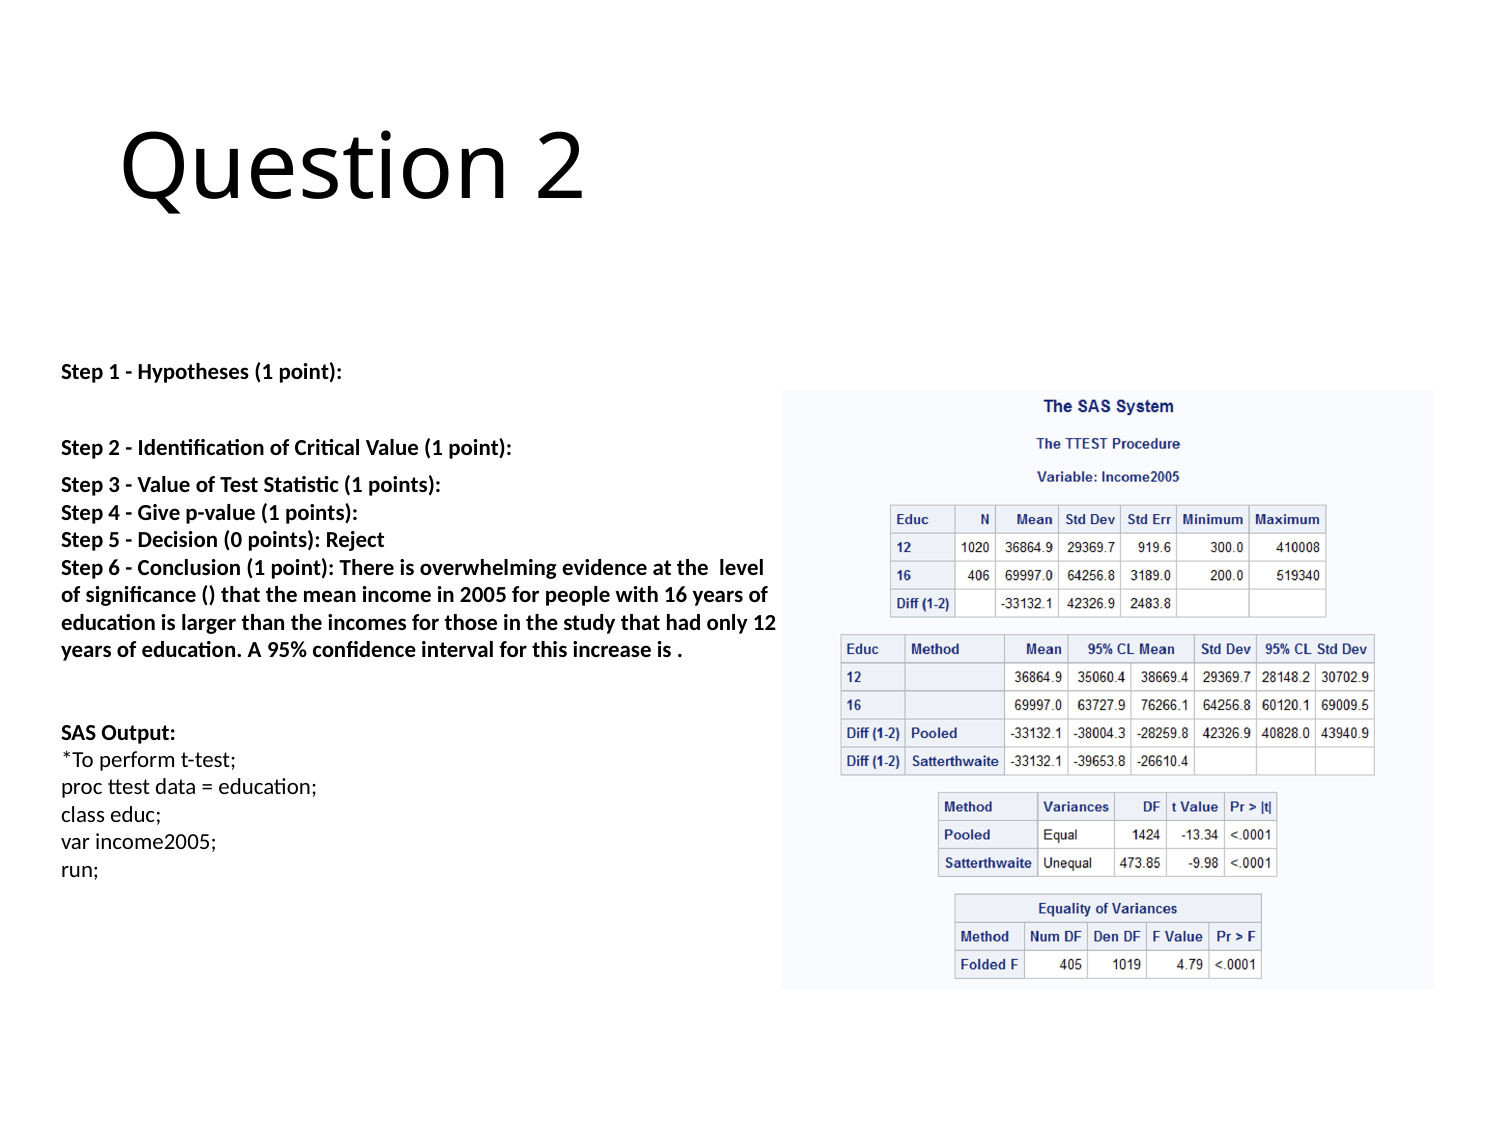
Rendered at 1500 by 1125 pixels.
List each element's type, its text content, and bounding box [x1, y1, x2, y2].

title Question 2 [103, 59, 1397, 278]
picture [782, 390, 1434, 990]
